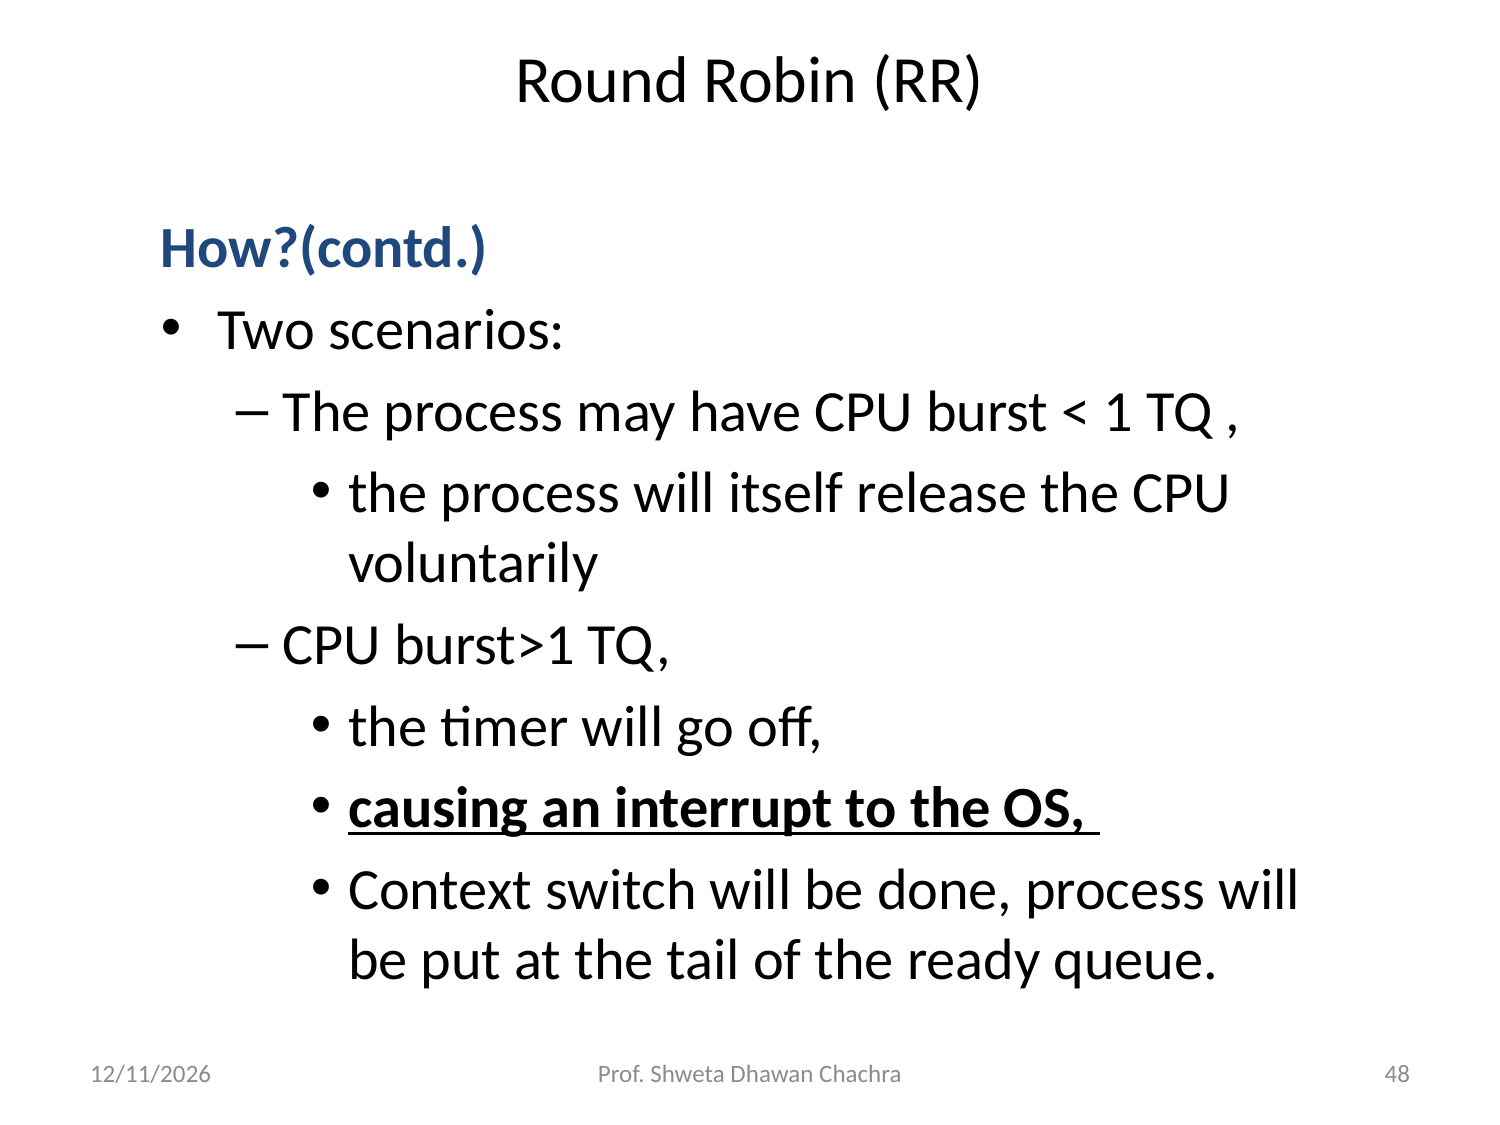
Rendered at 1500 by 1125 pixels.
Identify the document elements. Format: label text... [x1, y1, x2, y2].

title Round Robin (RR) [75, 28, 1425, 124]
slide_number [75, 1042, 425, 1103]
footer Prof. Shweta Dhawan Chachra [512, 1042, 988, 1103]
list How?(contd.) Two scenarios: The process may have CPU burst < 1 TQ , the process will itself release the CPU voluntarily CPU burst>1 TQ, the timer will go off, causing an interrupt to the OS, Context switch will be done, process will be put at the tail of the ready queue. [145, 202, 1319, 938]
slide_number 48 [1074, 1042, 1425, 1103]
